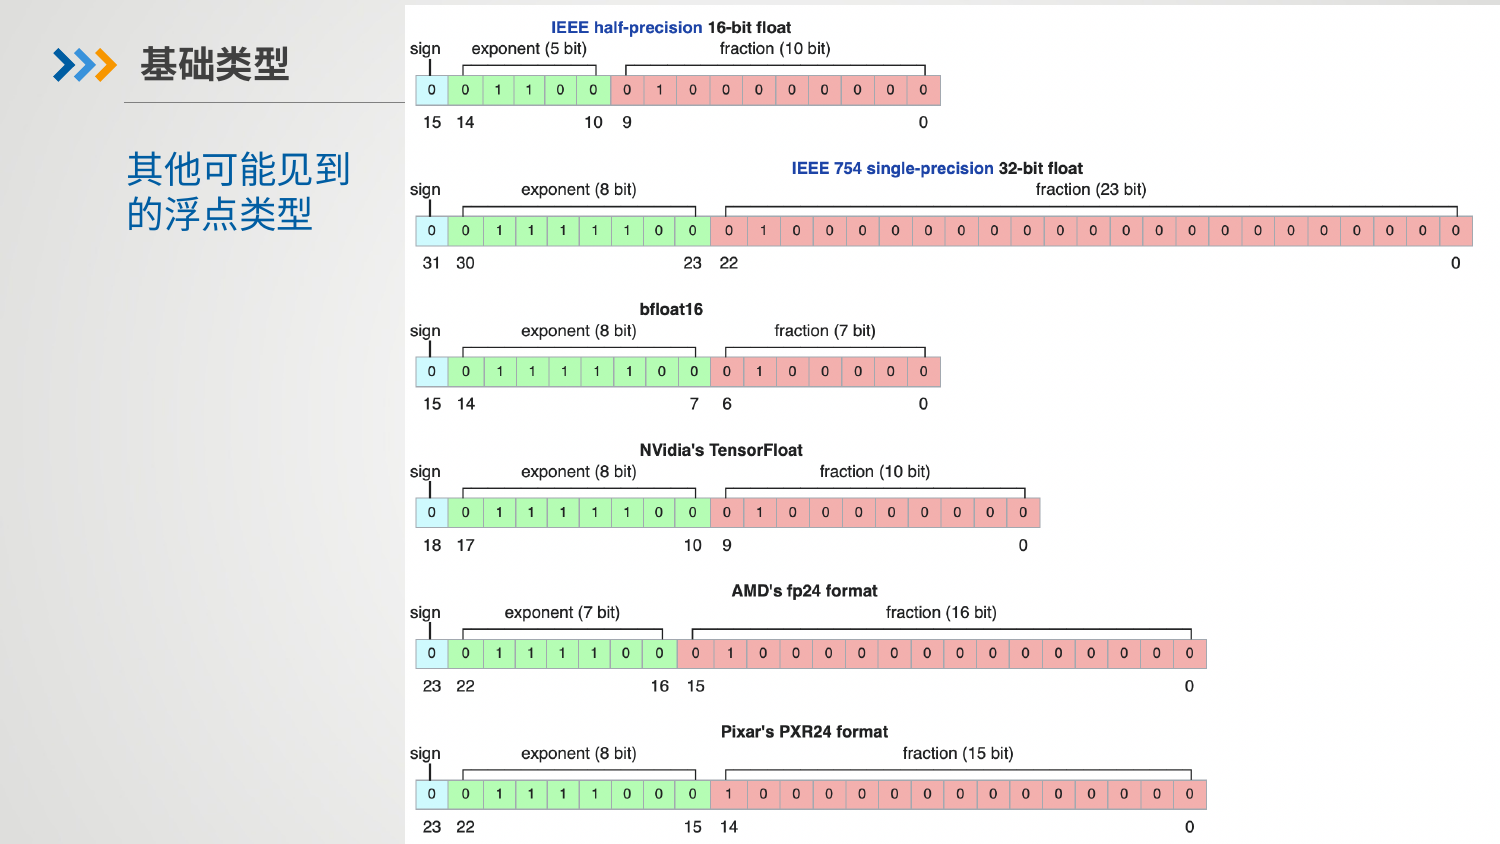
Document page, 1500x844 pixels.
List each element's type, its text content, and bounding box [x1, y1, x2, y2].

text_box 其他可能见到的浮点类型 [112, 138, 396, 244]
text_box 基础类型 [140, 32, 400, 95]
picture [0, 0, 1500, 844]
